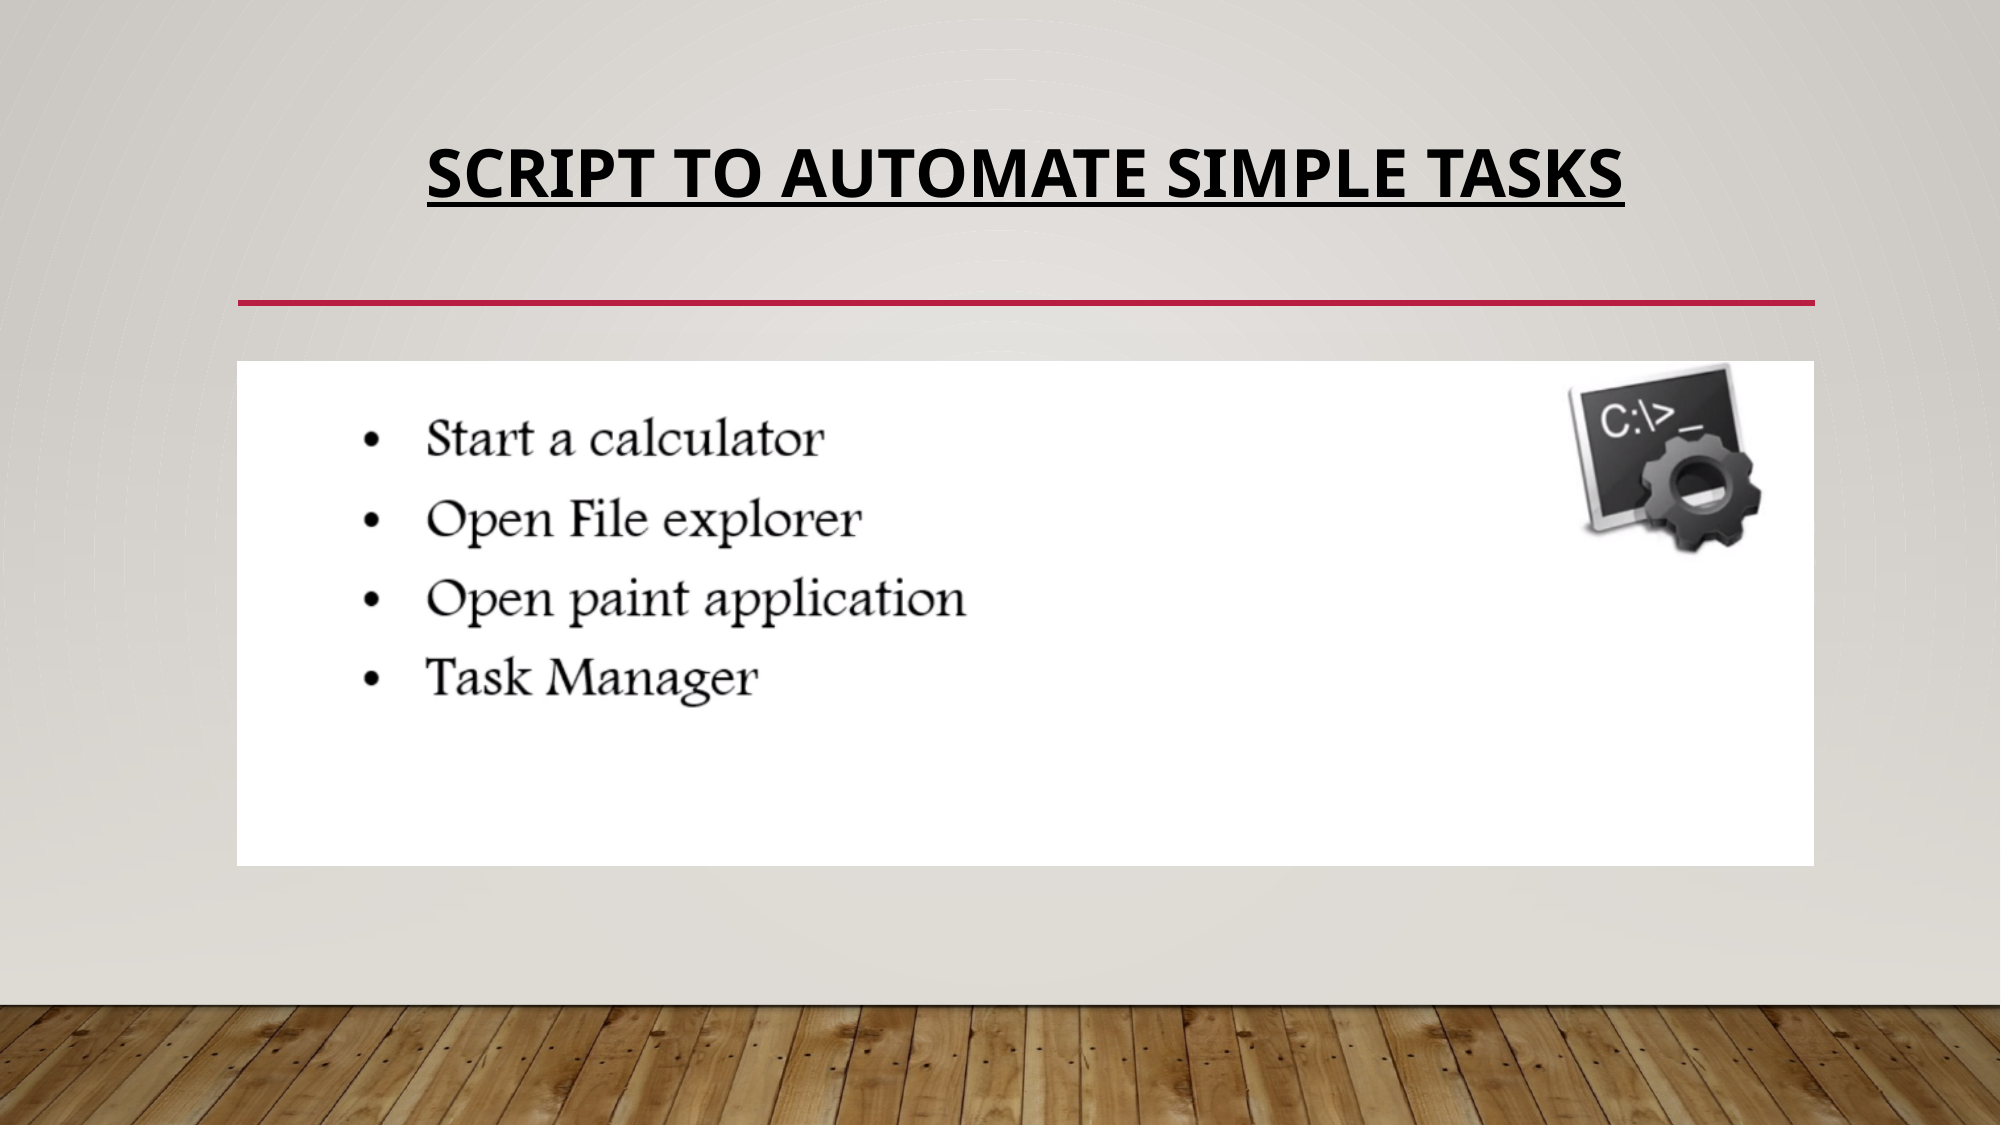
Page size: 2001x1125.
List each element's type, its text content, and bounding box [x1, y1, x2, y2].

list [237, 361, 1814, 867]
picture [0, 1005, 2000, 1125]
title SCRIPT TO AUTOMATE SIMPLE TASKS [238, 131, 1814, 305]
